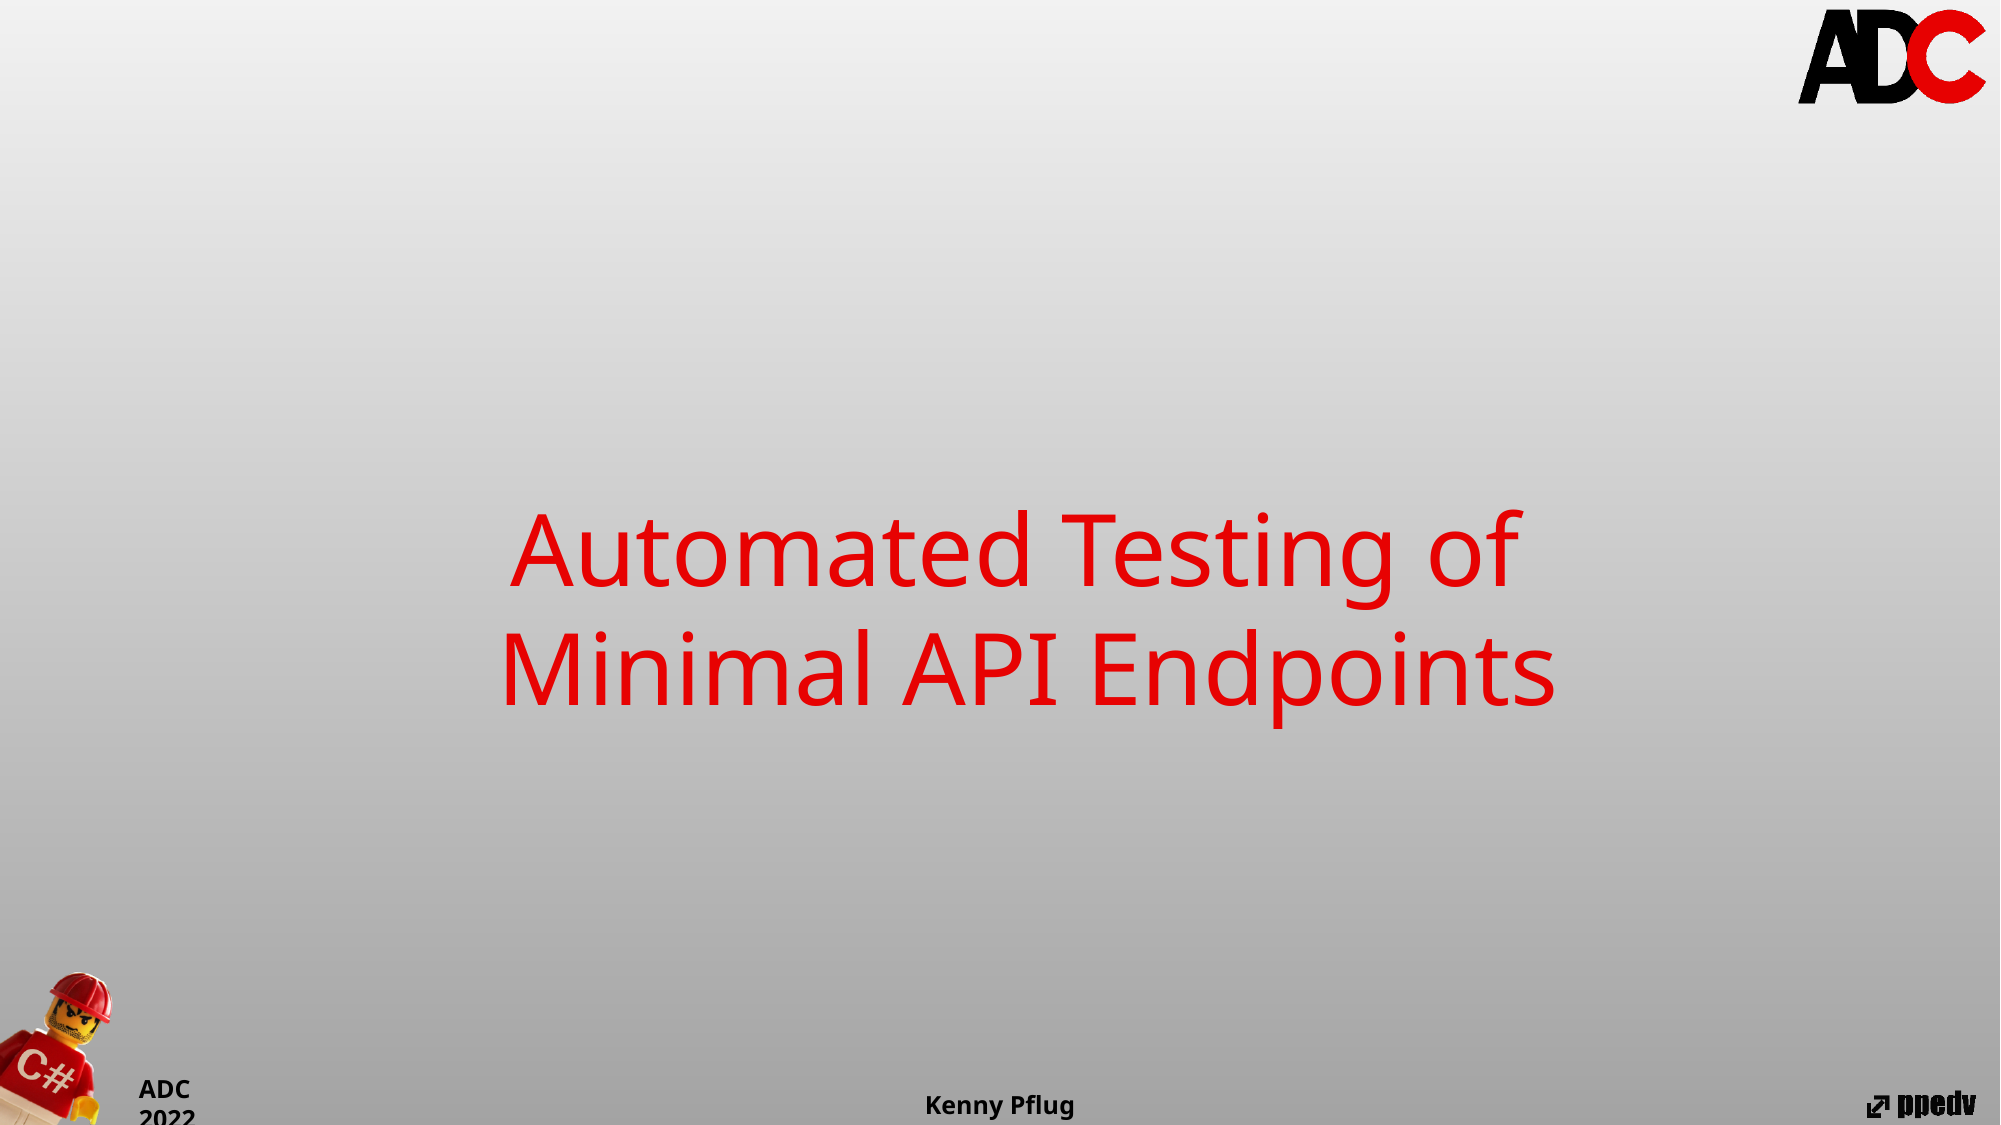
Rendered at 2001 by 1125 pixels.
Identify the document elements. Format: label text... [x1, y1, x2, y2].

picture [1796, 5, 1988, 108]
picture [0, 968, 130, 1125]
text_box Automated Testing of Minimal API Endpoints [152, 478, 1906, 734]
